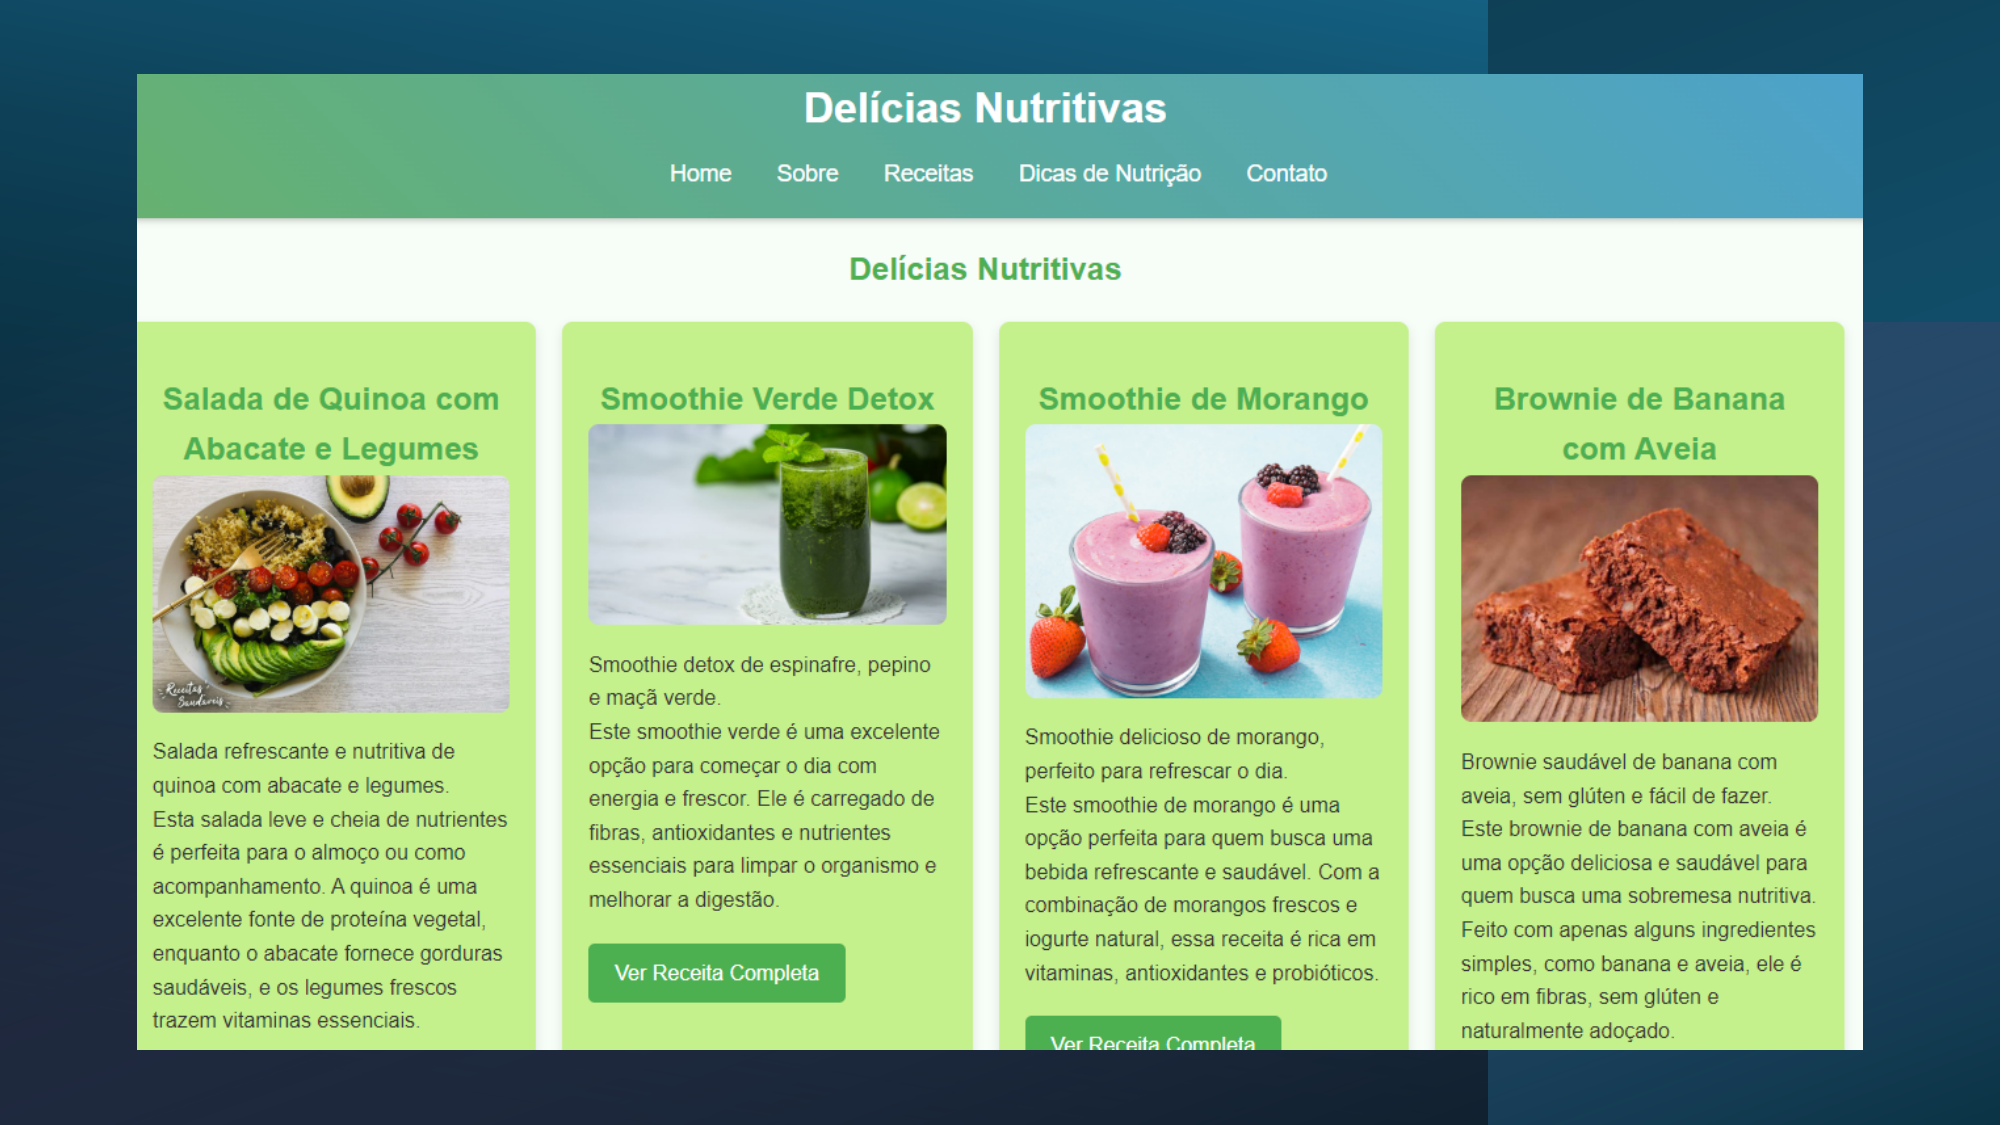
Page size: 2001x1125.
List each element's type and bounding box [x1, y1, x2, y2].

list [136, 74, 1864, 1051]
text_box [0, 0, 1489, 321]
text_box [0, 321, 2000, 1125]
text_box [1489, 0, 2000, 321]
